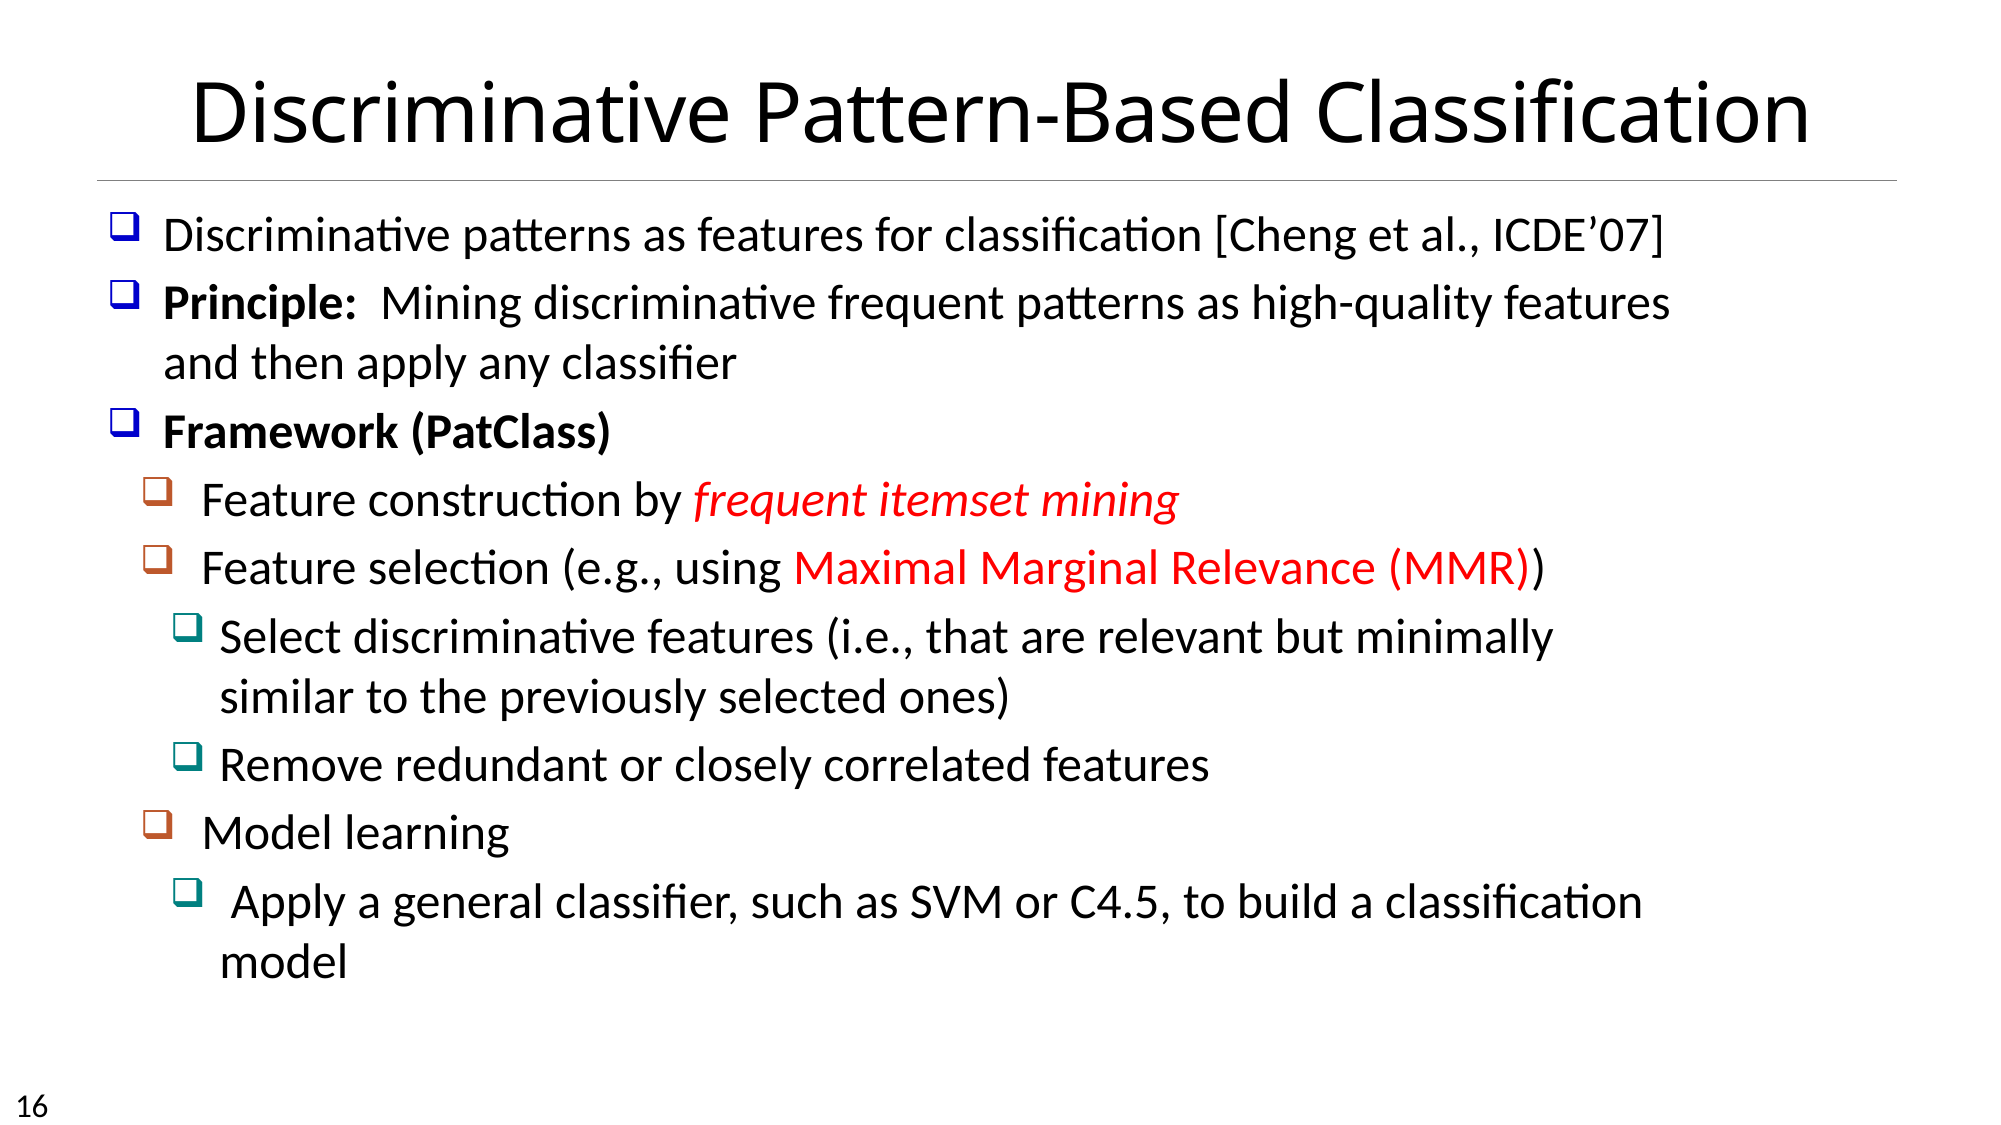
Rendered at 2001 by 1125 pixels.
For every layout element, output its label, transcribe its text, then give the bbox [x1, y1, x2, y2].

title Discriminative Pattern-Based Classification [0, 0, 2000, 168]
list Discriminative patterns as features for classification [Cheng et al., ICDE’07] Principle: Mining discriminative frequent patterns as high-quality features and then apply any classifier Framework (PatClass) Feature construction by frequent itemset mining Feature selection (e.g., using Maximal Marginal Relevance (MMR)) Select discriminative features (i.e., that are relevant but minimally similar to the previously selected ones) Remove redundant or closely correlated features Model learning Apply a general classifier, such as SVM or C4.5, to build a classification model [92, 193, 1694, 1078]
